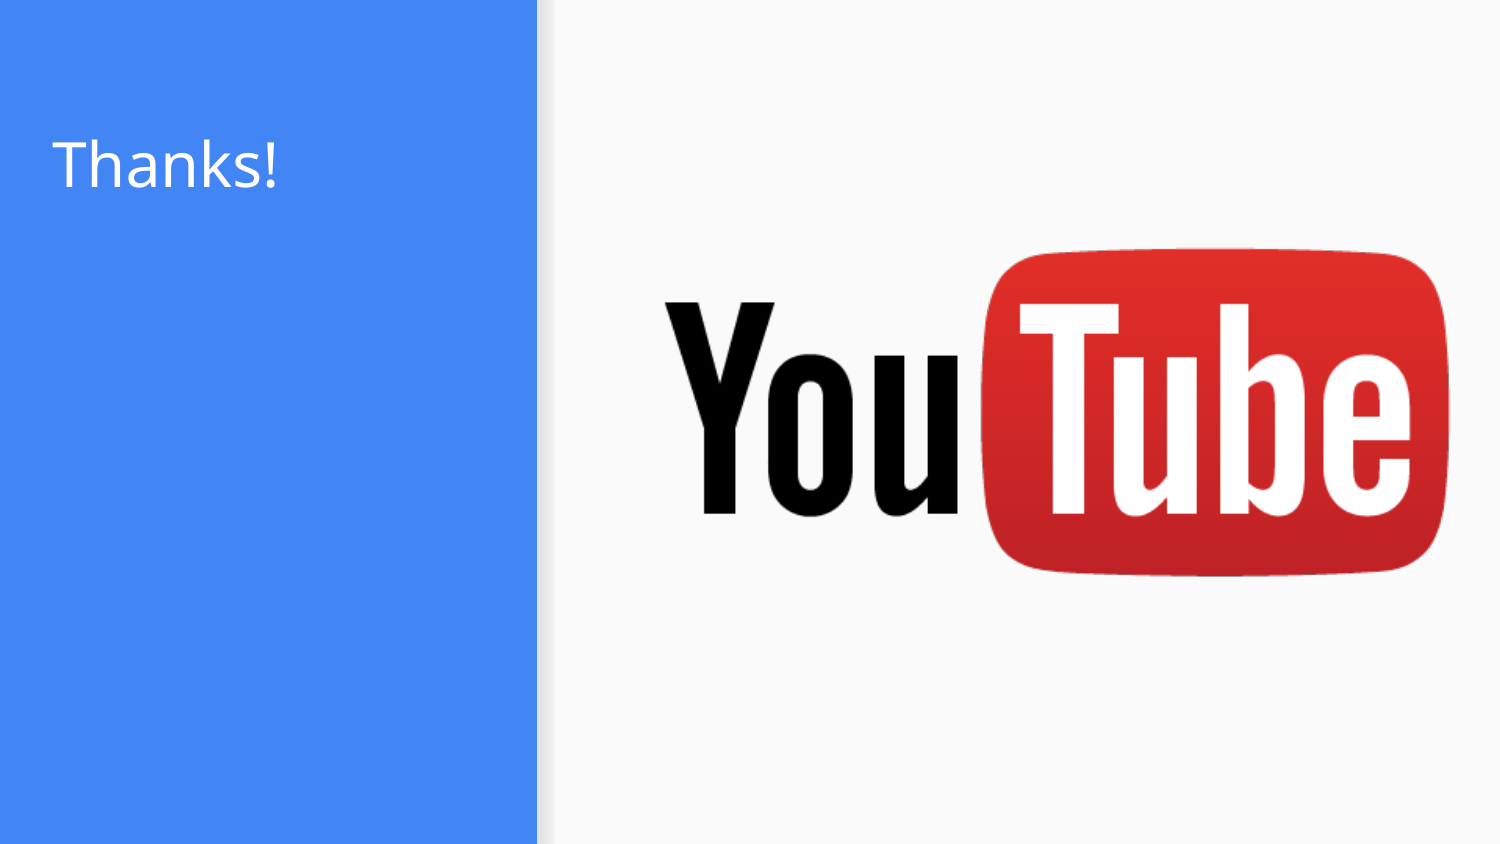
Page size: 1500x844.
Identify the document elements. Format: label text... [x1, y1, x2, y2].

picture [451, 35, 1500, 788]
title Thanks! [37, 58, 446, 216]
